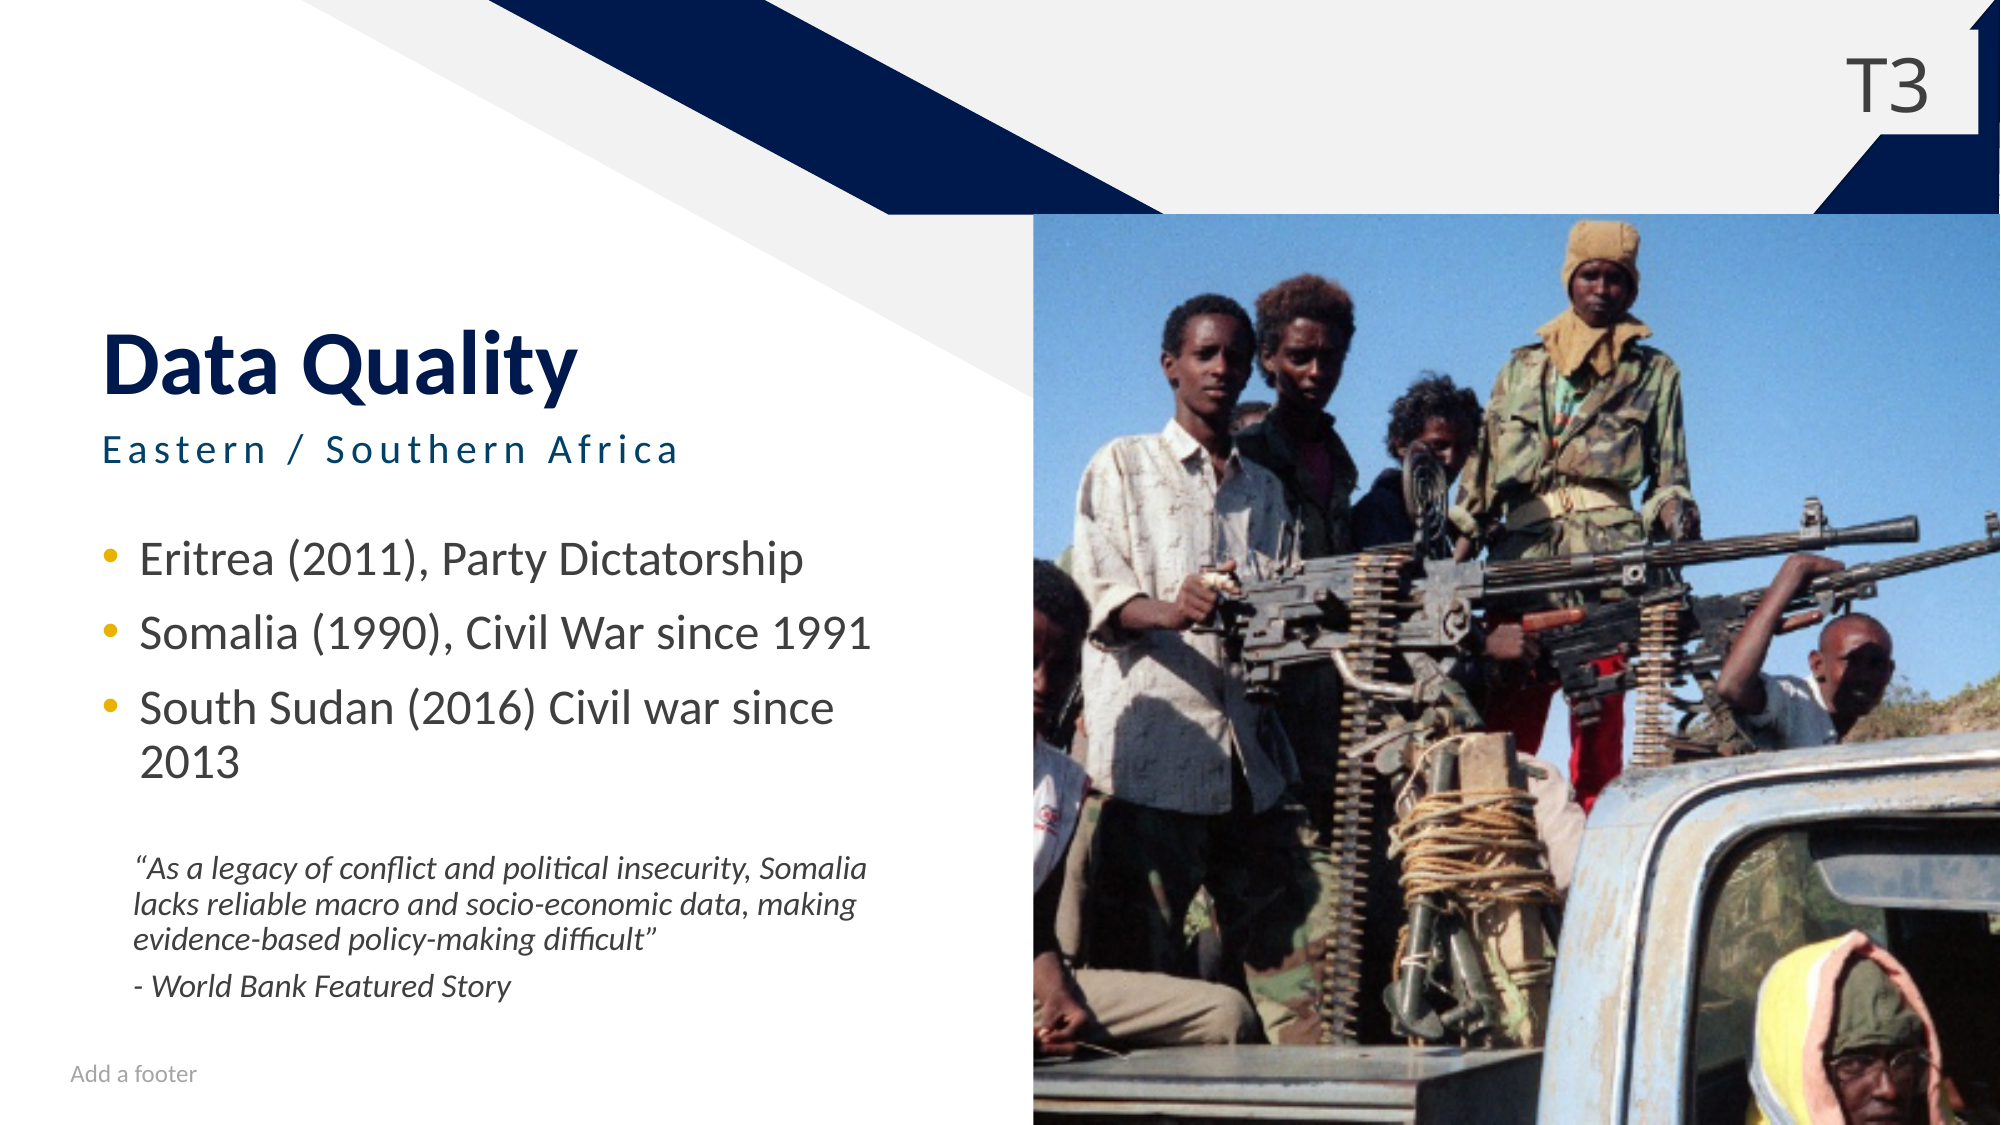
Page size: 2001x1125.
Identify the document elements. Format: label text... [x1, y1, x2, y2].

footer Add a footer [55, 1042, 731, 1103]
title Data Quality [87, 214, 1033, 415]
text_box [1813, 0, 2000, 214]
text_box “As a legacy of conflict and political insecurity, Somalia lacks reliable macro and socio-economic data, making evidence-based policy-making difficult” - World Bank Featured Story [43, 843, 942, 991]
text_box T3 [1800, 29, 1979, 135]
list Eritrea (2011), Party Dictatorship Somalia (1990), Civil War since 1991 South Sudan (2016) Civil war since 2013 [87, 524, 898, 843]
picture [1033, 214, 2000, 1125]
list Eritrea (2011), Party Dictatorship Somalia (1990), Civil War since 1991 South Sudan (2016) Civil war since 2013 [87, 991, 898, 1010]
list Eastern / Southern Africa [87, 420, 1033, 521]
